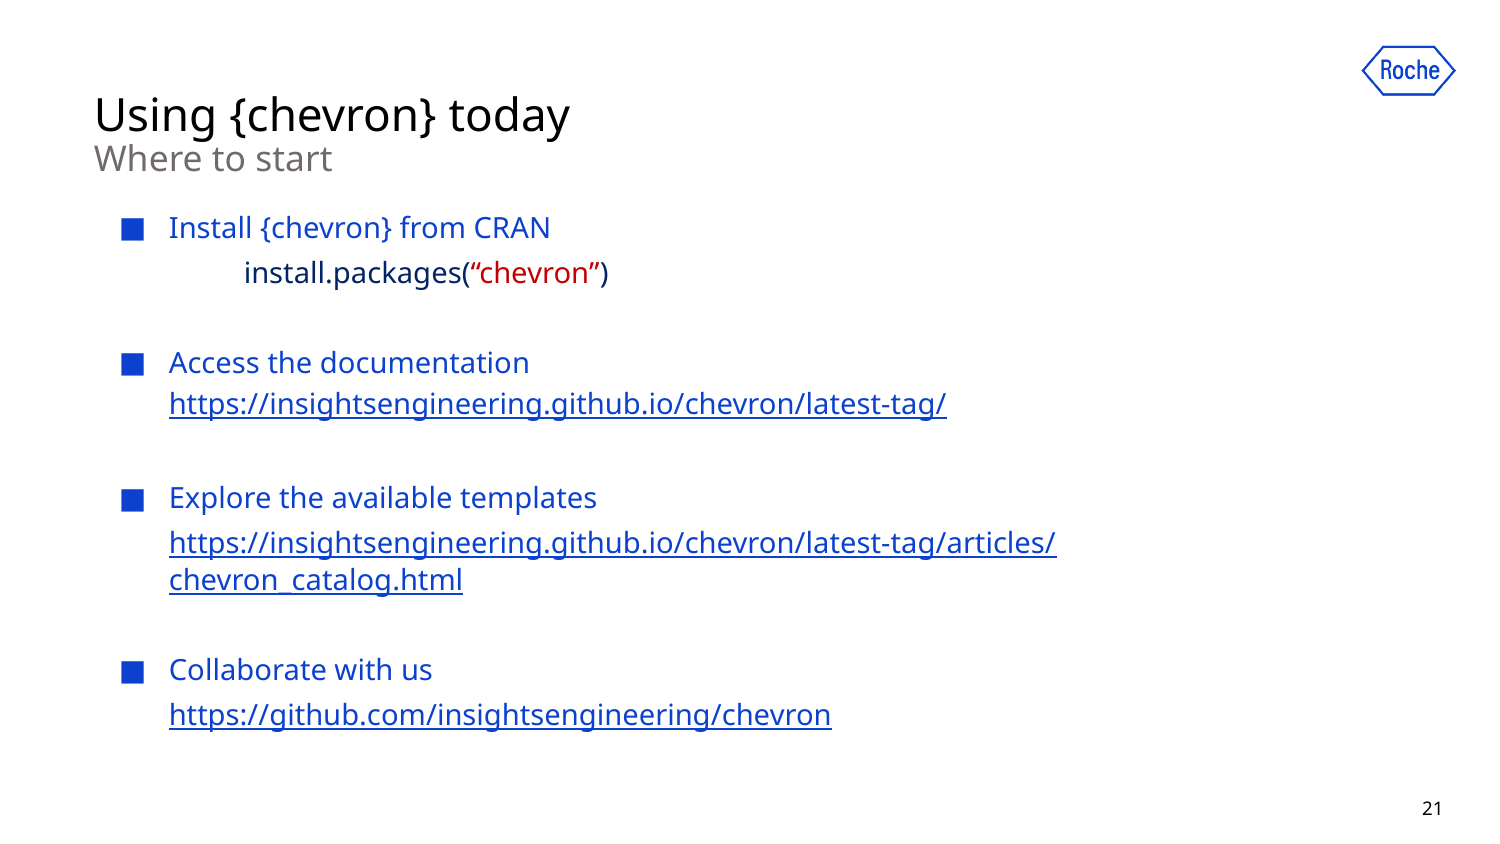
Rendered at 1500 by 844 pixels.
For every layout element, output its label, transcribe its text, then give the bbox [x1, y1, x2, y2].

text_box Install {chevron} from CRAN install.packages(“chevron”) Access the documentation https://insightsengineering.github.io/chevron/latest-tag/ Explore the available templates https://insightsengineering.github.io/chevron/latest-tag/articles/chevron_catalog.html Collaborate with us https://github.com/insightsengineering/chevron [93, 207, 1264, 740]
subtitle Where to start [93, 133, 1313, 187]
picture [1359, 43, 1458, 97]
title Using {chevron} today [93, 70, 1313, 133]
